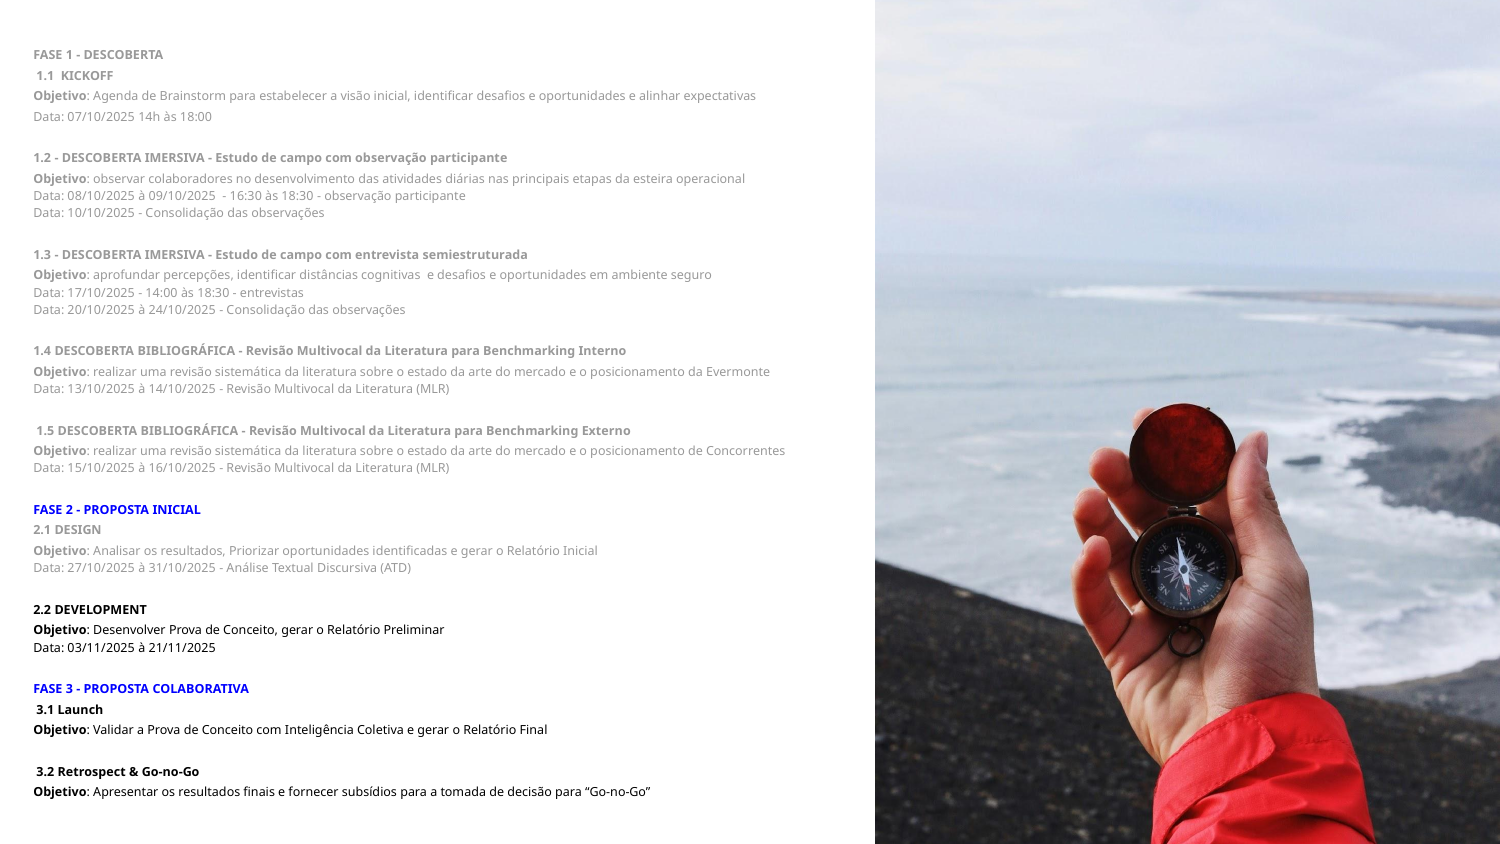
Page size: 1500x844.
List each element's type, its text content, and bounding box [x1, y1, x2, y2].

text_box FASE 1 - DESCOBERTA 1.1 KICKOFF Objetivo: Agenda de Brainstorm para estabelecer a visão inicial, identificar desafios e oportunidades e alinhar expectativas Data: 07/10/2025 14h às 18:00 1.2 - DESCOBERTA IMERSIVA - Estudo de campo com observação participante Objetivo: observar colaboradores no desenvolvimento das atividades diárias nas principais etapas da esteira operacional Data: 08/10/2025 à 09/10/2025 - 16:30 às 18:30 - observação participante Data: 10/10/2025 - Consolidação das observações 1.3 - DESCOBERTA IMERSIVA - Estudo de campo com entrevista semiestruturada Objetivo: aprofundar percepções, identificar distâncias cognitivas e desafios e oportunidades em ambiente seguro Data: 17/10/2025 - 14:00 às 18:30 - entrevistas Data: 20/10/2025 à 24/10/2025 - Consolidação das observações 1.4 DESCOBERTA BIBLIOGRÁFICA - Revisão Multivocal da Literatura para Benchmarking Interno Objetivo: realizar uma revisão sistemática da literatura sobre o estado da arte do mercado e o posicionamento da Evermonte Data: 13/10/2025 à 14/10/2025 - Revisão Multivocal da Literatura (MLR) 1.5 DESCOBERTA BIBLIOGRÁFICA - Revisão Multivocal da Literatura para Benchmarking Externo Objetivo: realizar uma revisão sistemática da literatura sobre o estado da arte do mercado e o posicionamento de Concorrentes Data: 15/10/2025 à 16/10/2025 - Revisão Multivocal da Literatura (MLR) FASE 2 - PROPOSTA INICIAL 2.1 DESIGN Objetivo: Analisar os resultados, Priorizar oportunidades identificadas e gerar o Relatório Inicial Data: 27/10/2025 à 31/10/2025 - Análise Textual Discursiva (ATD) 2.2 DEVELOPMENT Objetivo: Desenvolver Prova de Conceito, gerar o Relatório Preliminar Data: 03/11/2025 à 21/11/2025 FASE 3 - PROPOSTA COLABORATIVA 3.1 Launch Objetivo: Validar a Prova de Conceito com Inteligência Coletiva e gerar o Relatório Final 3.2 Retrospect & Go-no-Go Objetivo: Apresentar os resultados finais e fornecer subsídios para a tomada de decisão para “Go-no-Go” [18, 26, 869, 815]
picture [874, 0, 1500, 844]
